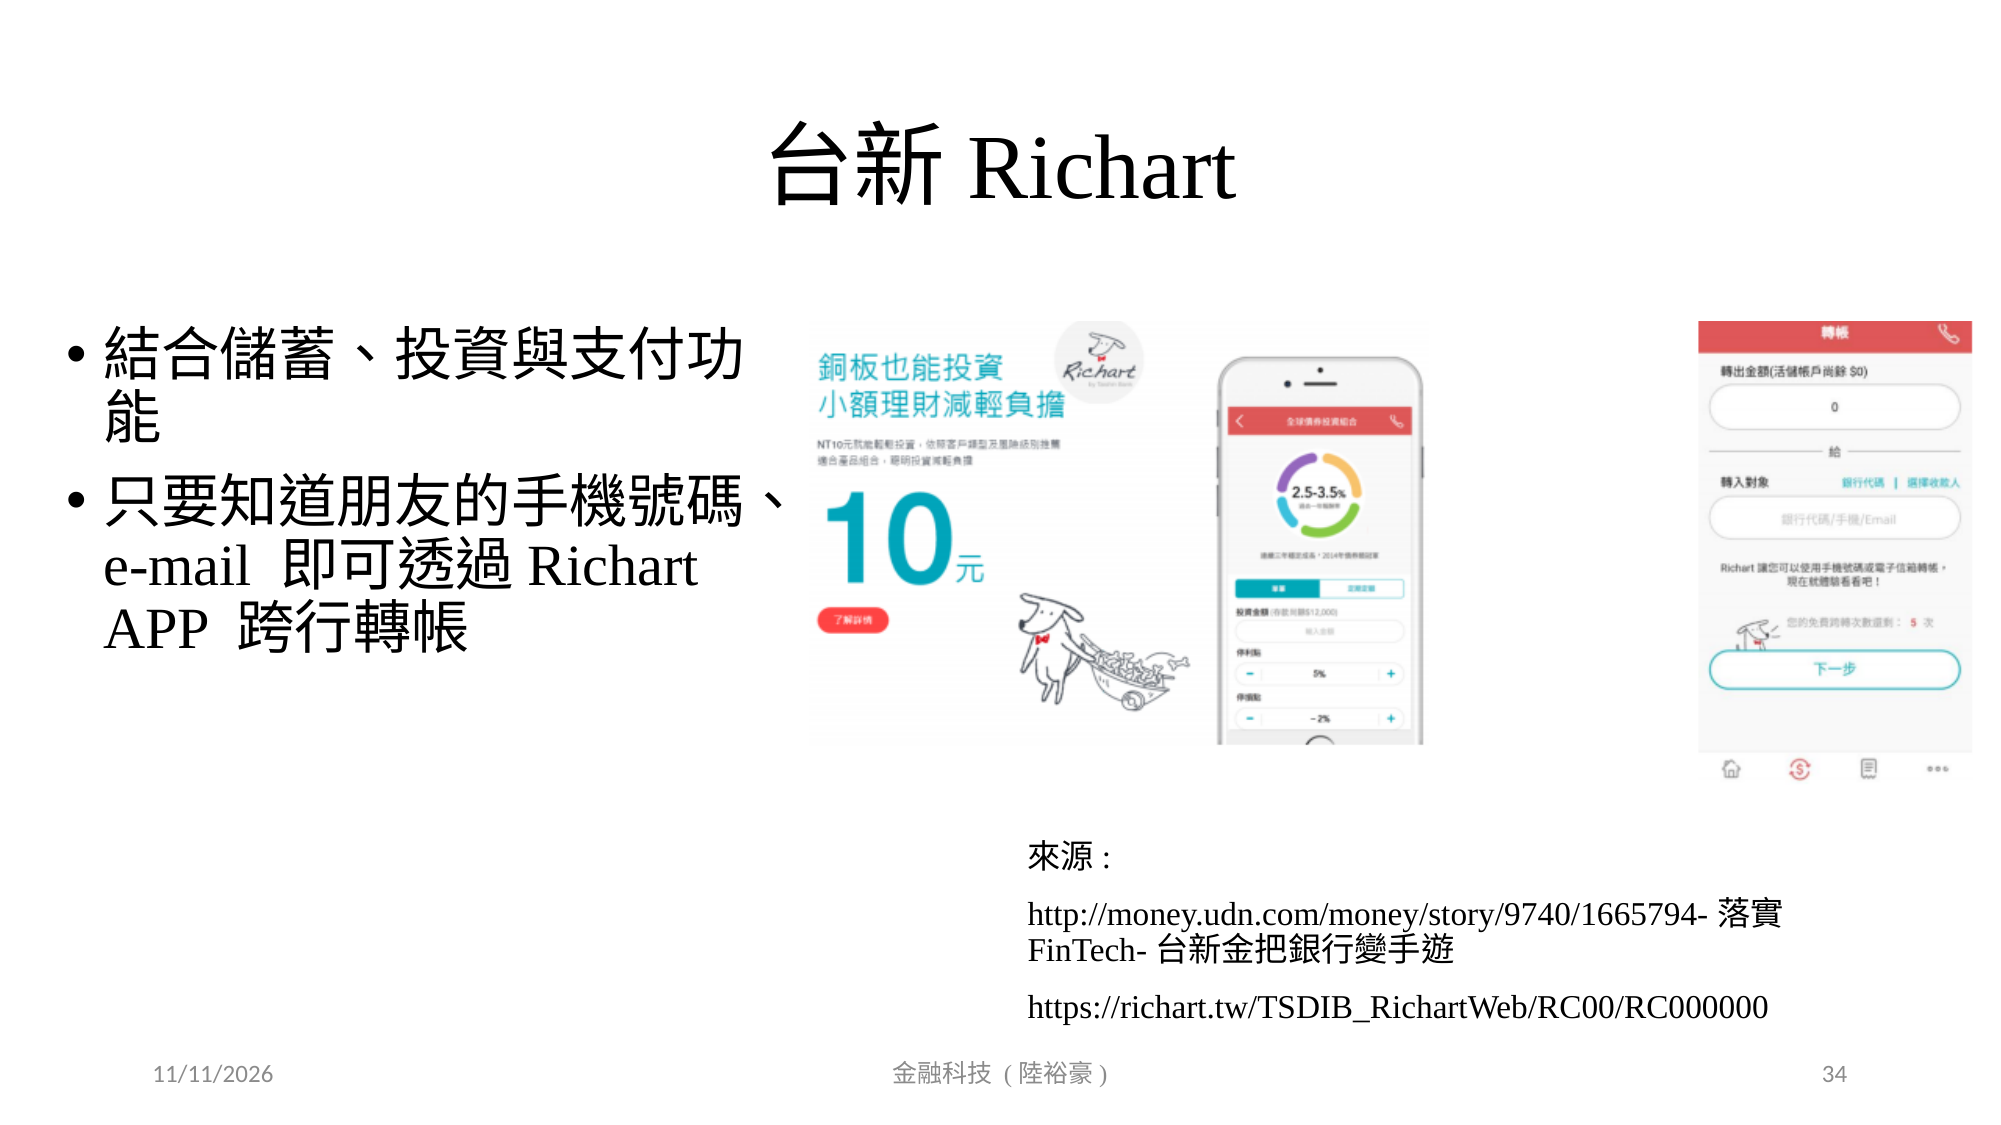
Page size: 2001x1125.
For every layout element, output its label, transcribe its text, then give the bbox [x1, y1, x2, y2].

title 台新Richart [137, 59, 1863, 278]
picture [809, 321, 1977, 804]
list 結合儲蓄、投資與支付功能 只要知道朋友的手機號碼、e-mail 即可透過Richart APP 跨行轉帳 [51, 317, 810, 1032]
slide_number 34 [1412, 1042, 1863, 1103]
footer 金融科技 (陸裕豪) [662, 1042, 1338, 1103]
list 來源: http://money.udn.com/money/story/9740/1665794-落實FinTech-台新金把銀行變手遊 https://richart.tw/TSDIB_RichartWeb/RC00/RC000000 [1012, 832, 1863, 1021]
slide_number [137, 1042, 588, 1103]
